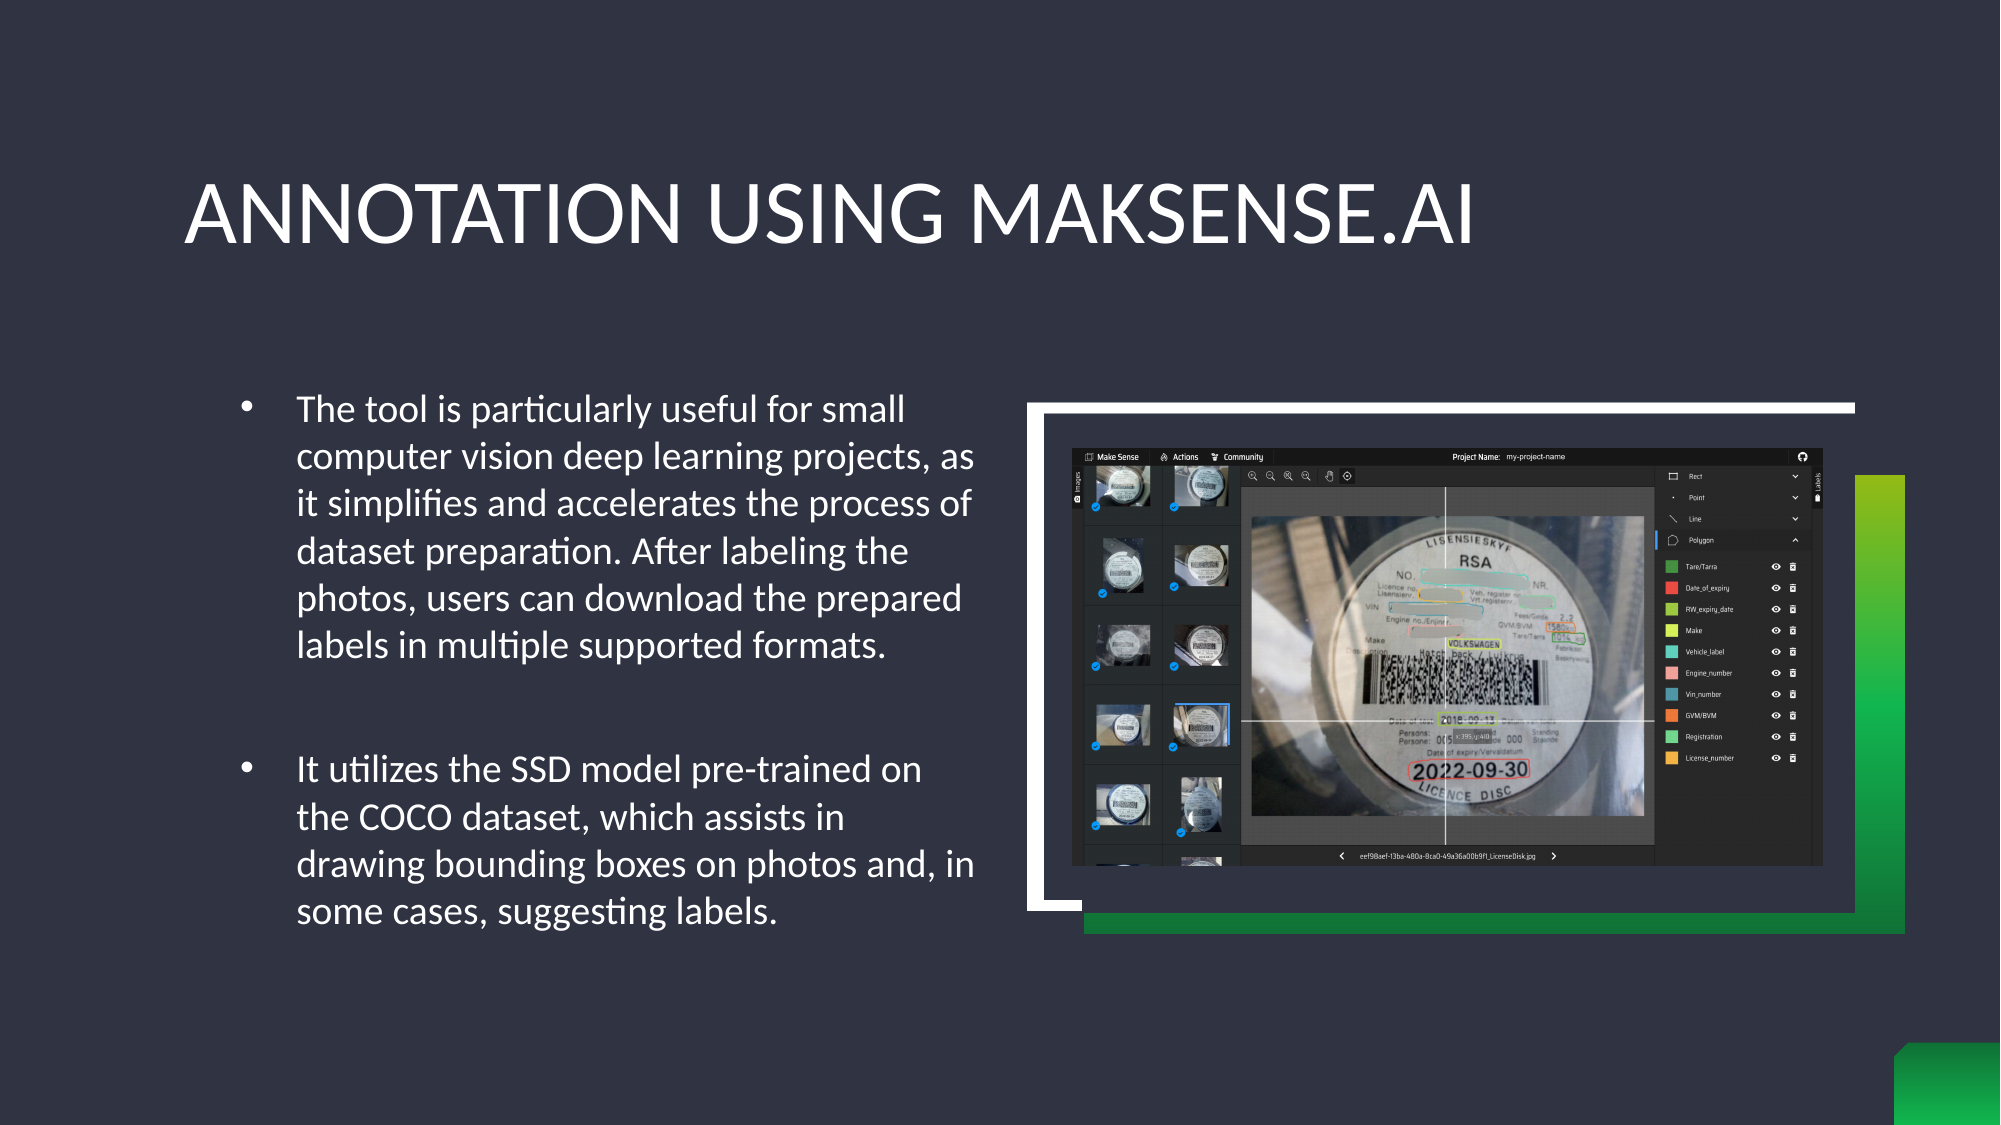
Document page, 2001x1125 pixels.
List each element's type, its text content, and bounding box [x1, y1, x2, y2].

picture [955, 374, 1985, 950]
list The tool is particularly useful for small computer vision deep learning projects, as it simplifies and accelerates the process of dataset preparation. After labeling the photos, users can download the prepared labels in multiple supported formats. It utilizes the SSD model pre-trained on the COCO dataset, which assists in drawing bounding boxes on photos and, in some cases, suggesting labels. [206, 375, 994, 969]
title Annotation Using maksense.ai [169, 157, 1840, 402]
